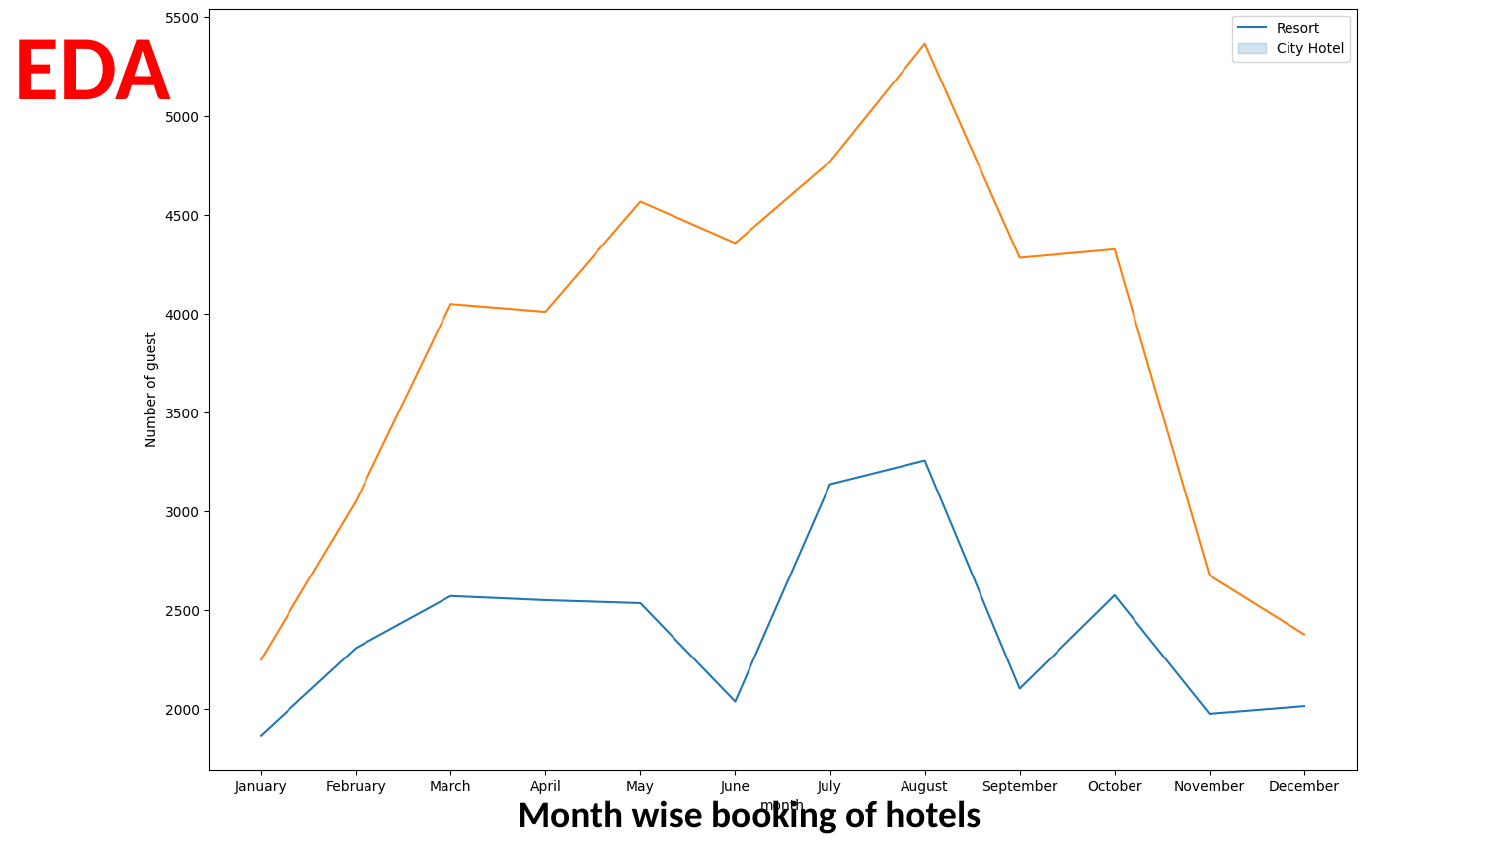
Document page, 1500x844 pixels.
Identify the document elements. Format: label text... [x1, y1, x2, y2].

text_box EDA [0, 0, 135, 125]
text_box Month wise booking of hotels [502, 822, 998, 843]
picture [135, 0, 1365, 822]
